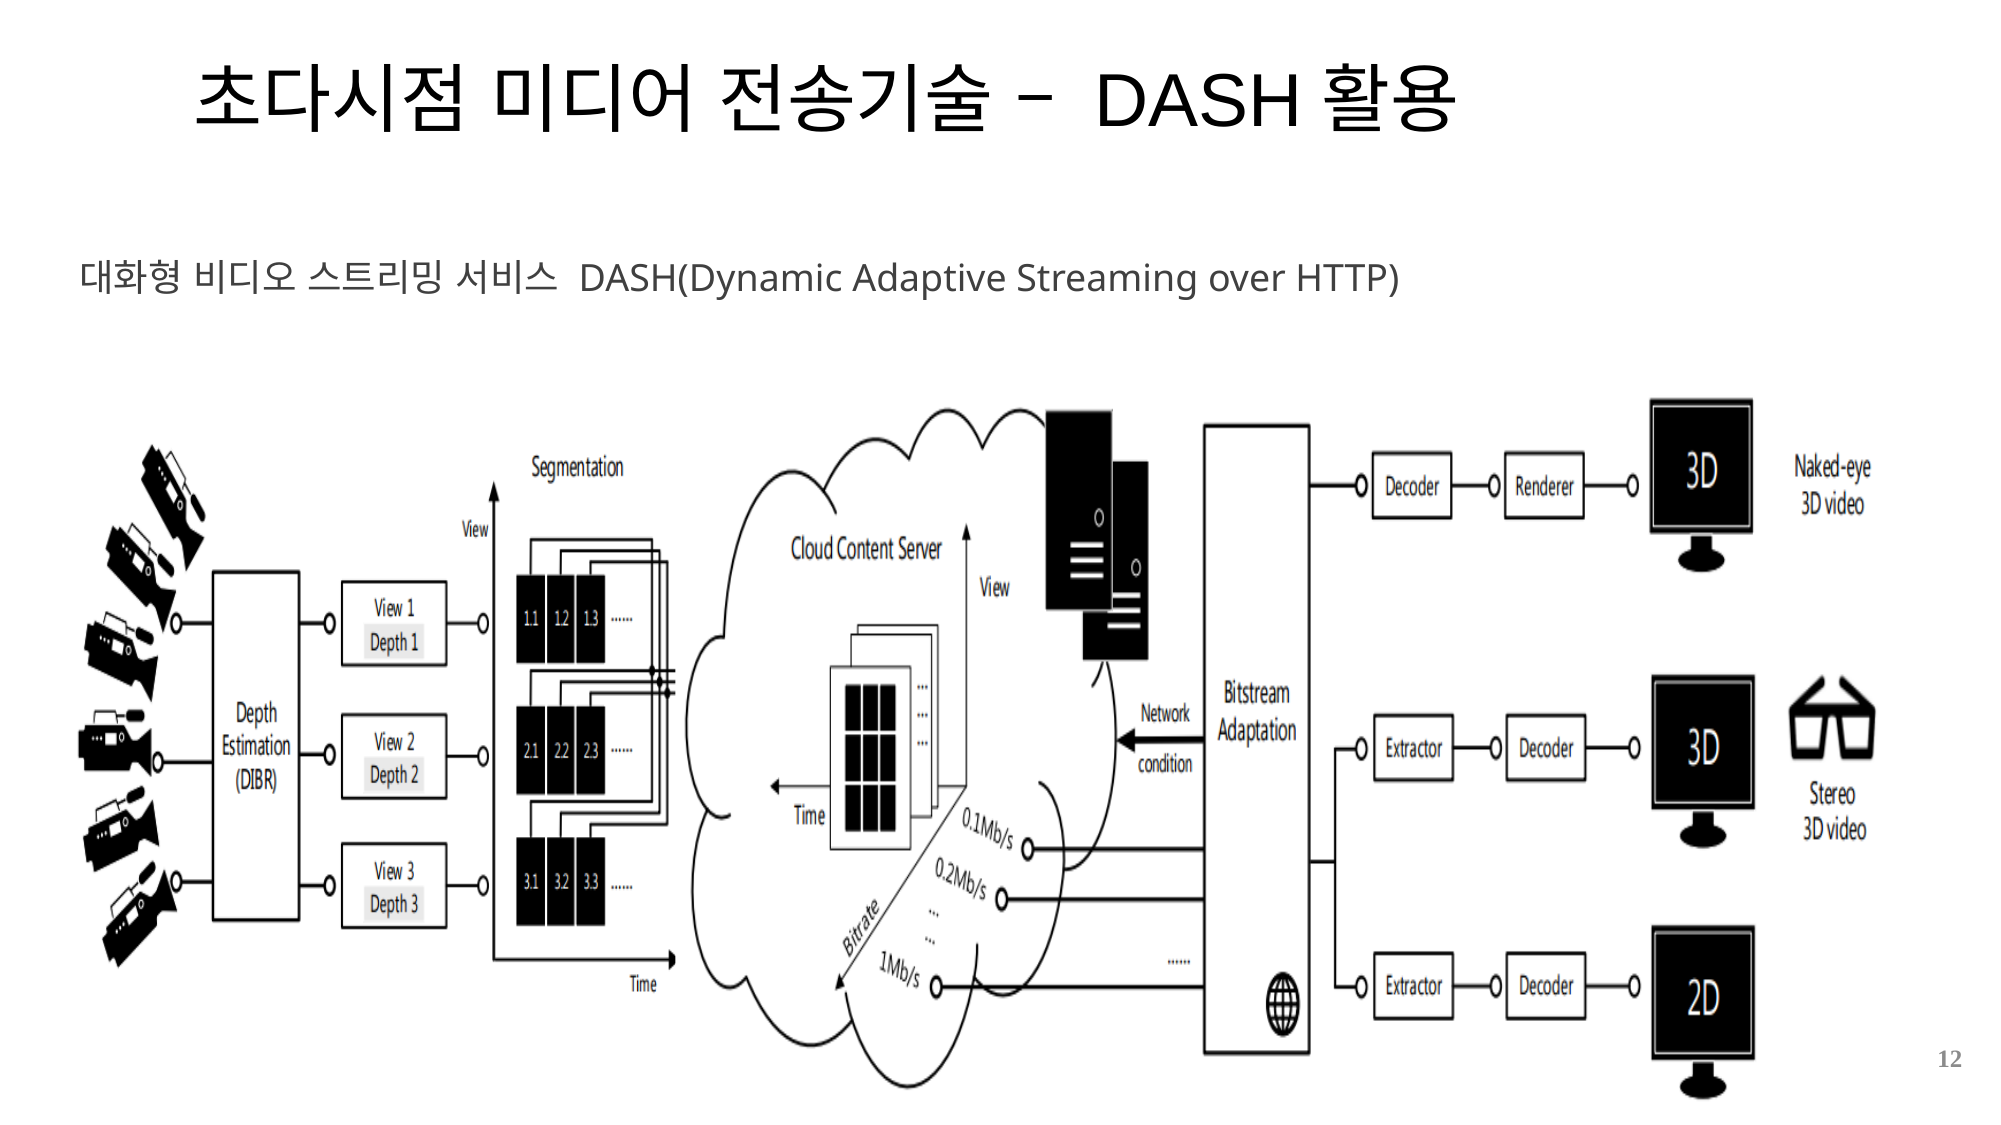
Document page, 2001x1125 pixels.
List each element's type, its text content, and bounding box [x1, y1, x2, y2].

slide_number 12 [1906, 1028, 1978, 1088]
picture [64, 361, 1906, 1107]
text_box 초다시점 미디어 전송기술 – DASH활용 [178, 54, 1528, 225]
list 대화형 비디오 스트리밍 서비스 DASH(Dynamic Adaptive Streaming over HTTP) [64, 251, 1790, 361]
